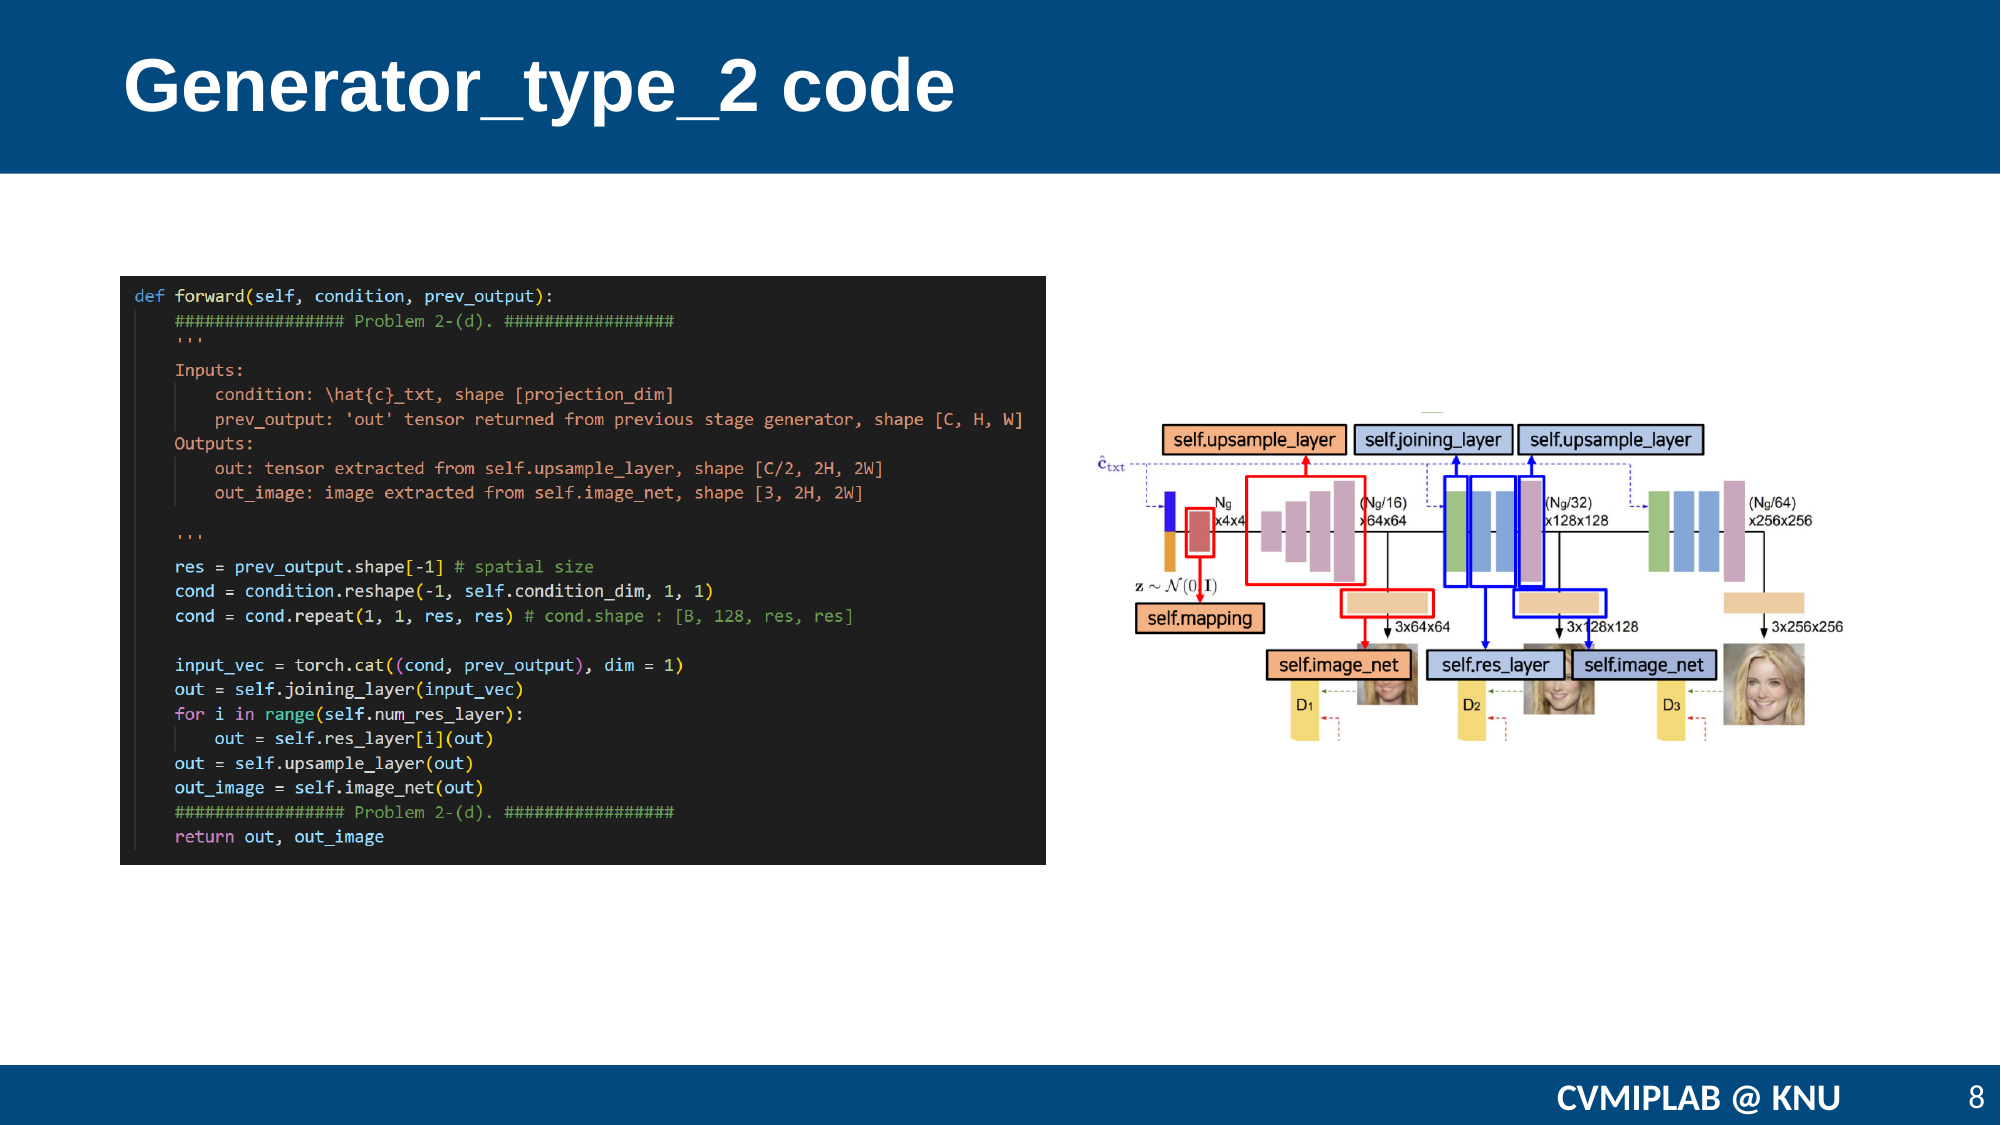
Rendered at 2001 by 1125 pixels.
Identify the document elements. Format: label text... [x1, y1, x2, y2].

slide_number 8 [1909, 1065, 2000, 1125]
picture [1057, 412, 1851, 741]
title Generator_type_2 code [108, 12, 1892, 162]
picture [120, 276, 1046, 865]
footer CVMIPLAB @ KNU [1489, 1065, 1909, 1125]
